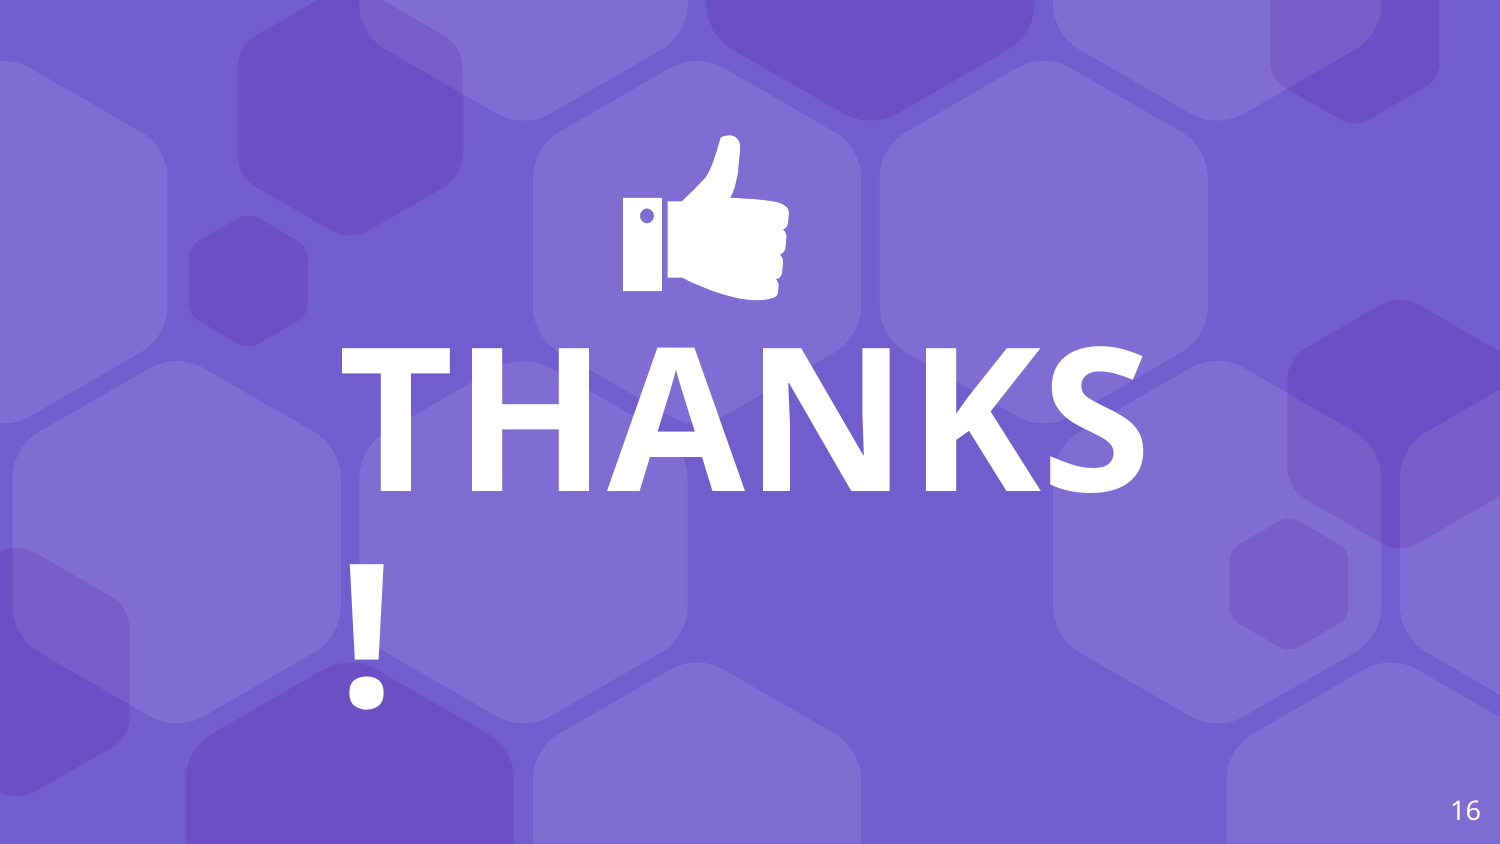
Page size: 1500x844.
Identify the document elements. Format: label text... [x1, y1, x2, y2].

title THANKS! [338, 391, 1161, 678]
slide_number 16 [1391, 779, 1482, 844]
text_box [622, 135, 790, 301]
